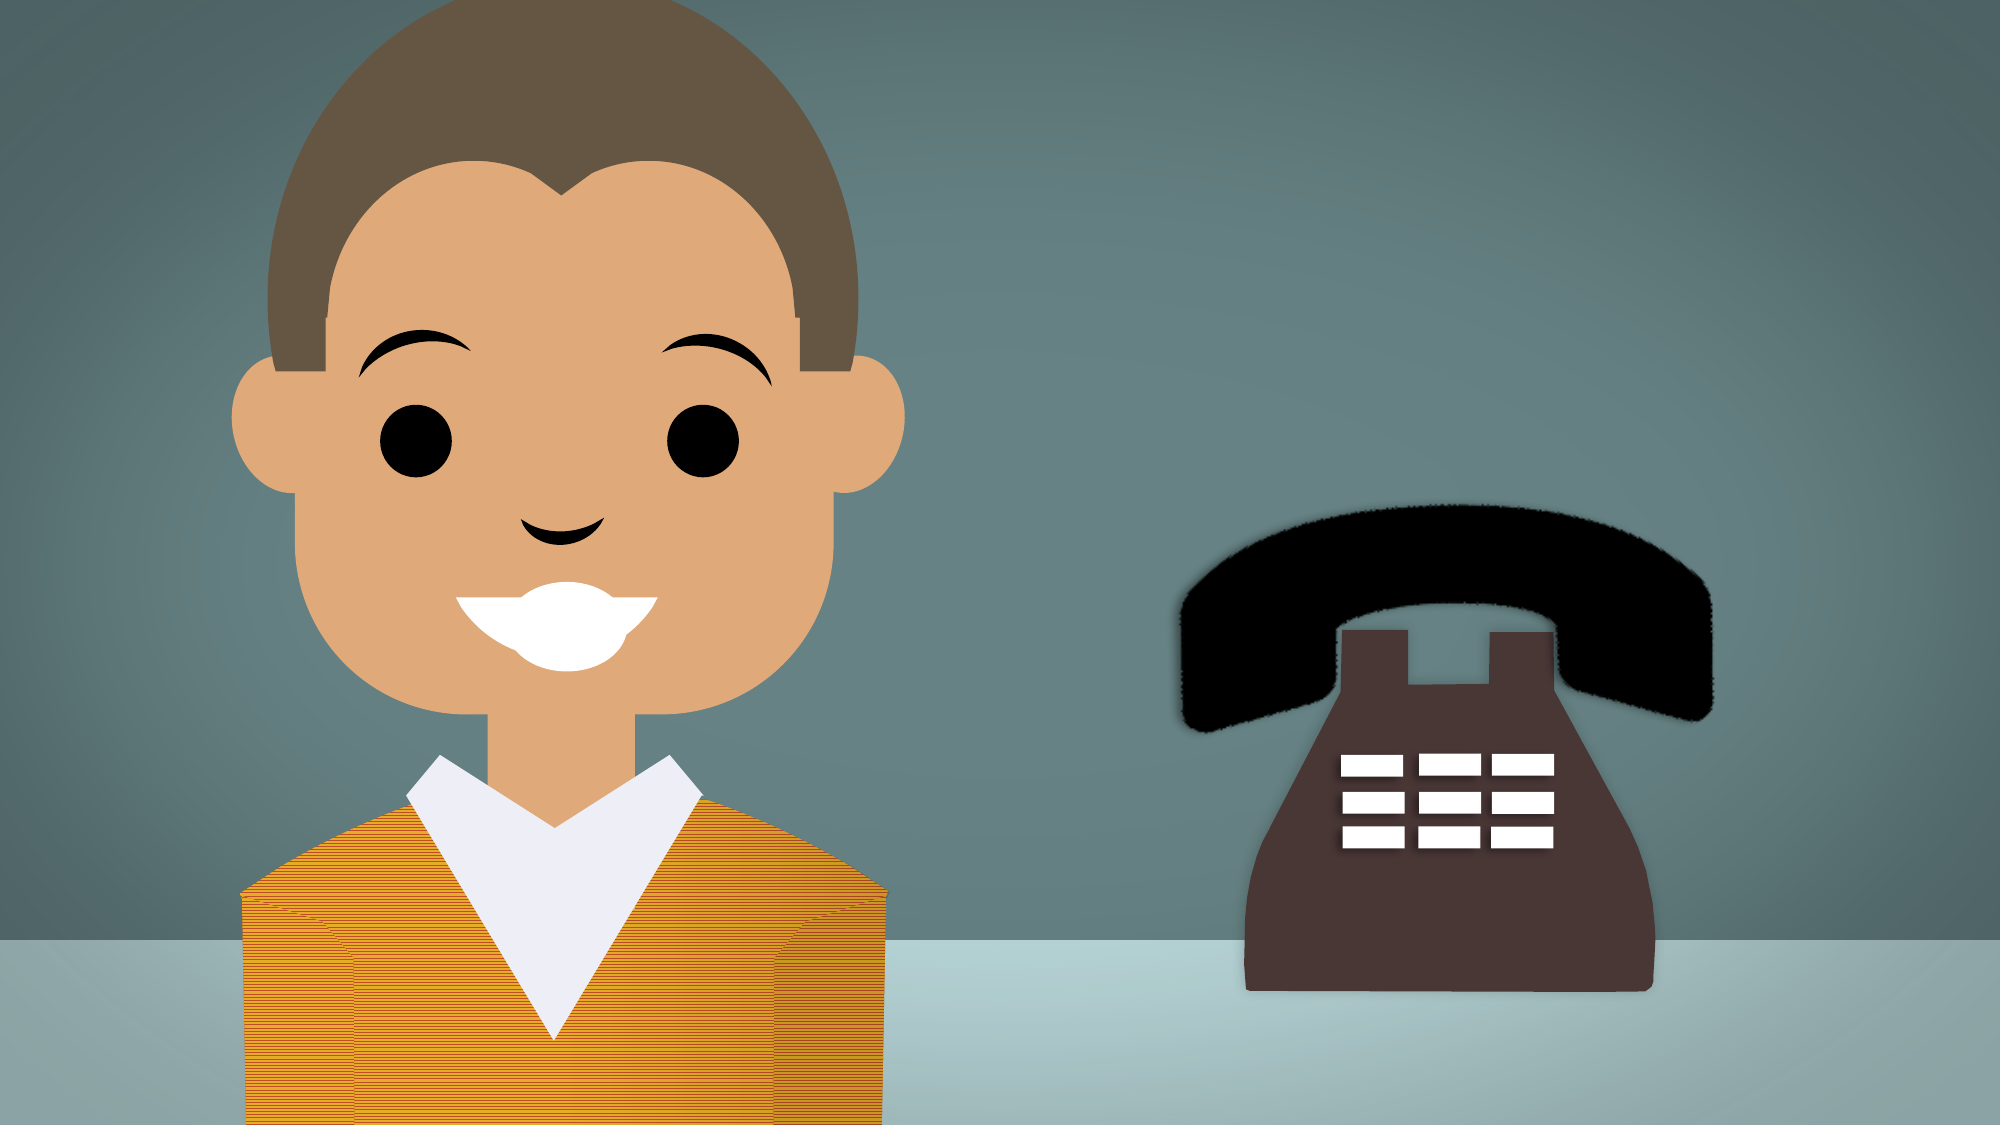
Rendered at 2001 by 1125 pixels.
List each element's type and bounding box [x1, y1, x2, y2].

text_box [772, 894, 888, 1125]
text_box [794, 354, 906, 494]
text_box [660, 332, 773, 387]
text_box [1243, 887, 1657, 993]
picture [1217, 425, 1679, 887]
text_box [266, 0, 860, 373]
text_box [505, 580, 629, 673]
text_box [357, 328, 472, 379]
text_box [239, 798, 891, 1125]
text_box [379, 403, 453, 479]
text_box [666, 403, 740, 479]
text_box [614, 596, 660, 635]
text_box [518, 514, 607, 546]
text_box [403, 753, 706, 1043]
text_box [230, 355, 342, 495]
text_box [454, 596, 520, 651]
text_box [636, 0, 2000, 1125]
text_box [0, 0, 487, 1125]
text_box [487, 703, 636, 826]
text_box [293, 162, 835, 716]
text_box [240, 894, 356, 1125]
